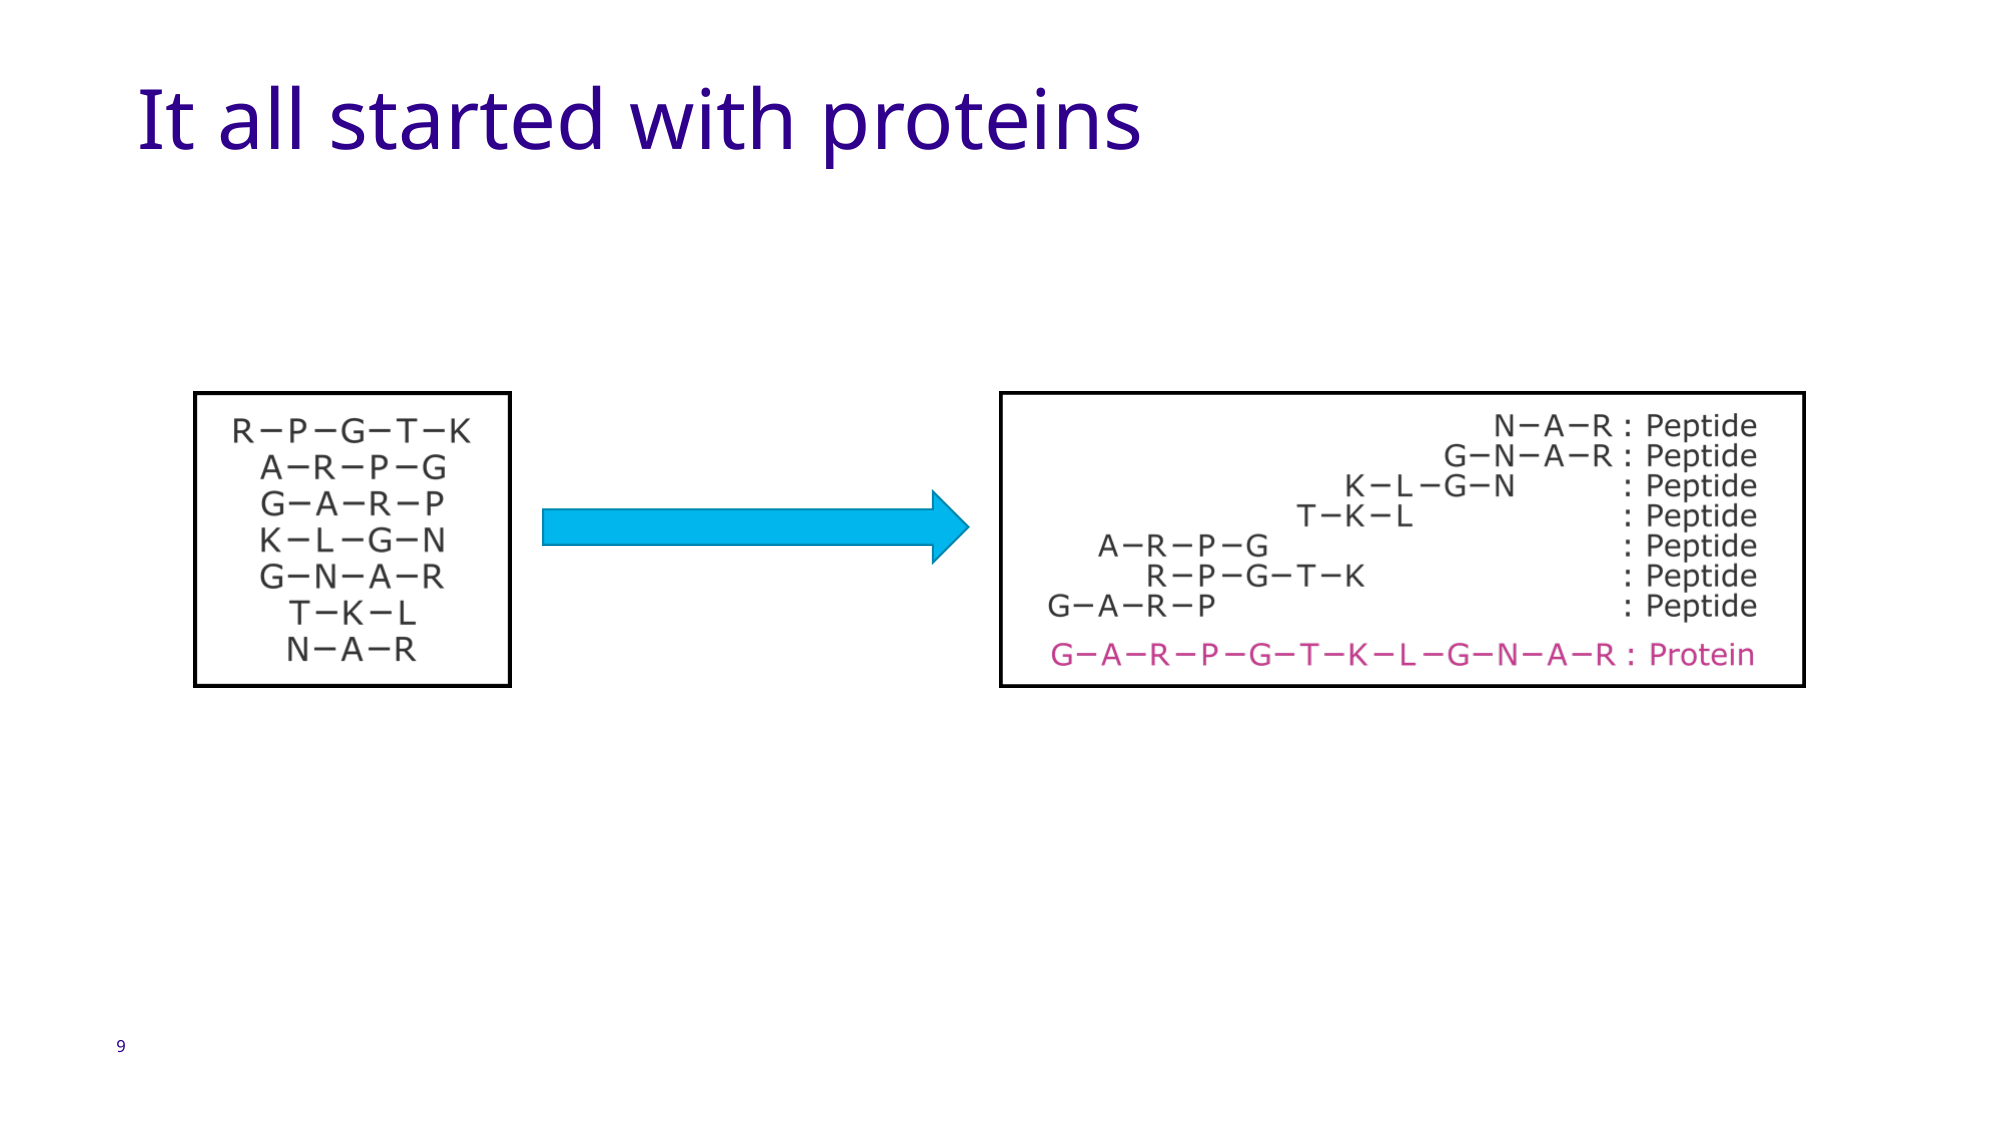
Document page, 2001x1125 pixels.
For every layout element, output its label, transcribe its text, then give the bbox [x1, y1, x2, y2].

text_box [193, 391, 1806, 689]
slide_number 9 [0, 1038, 126, 1059]
title It all started with proteins [137, 66, 1863, 168]
